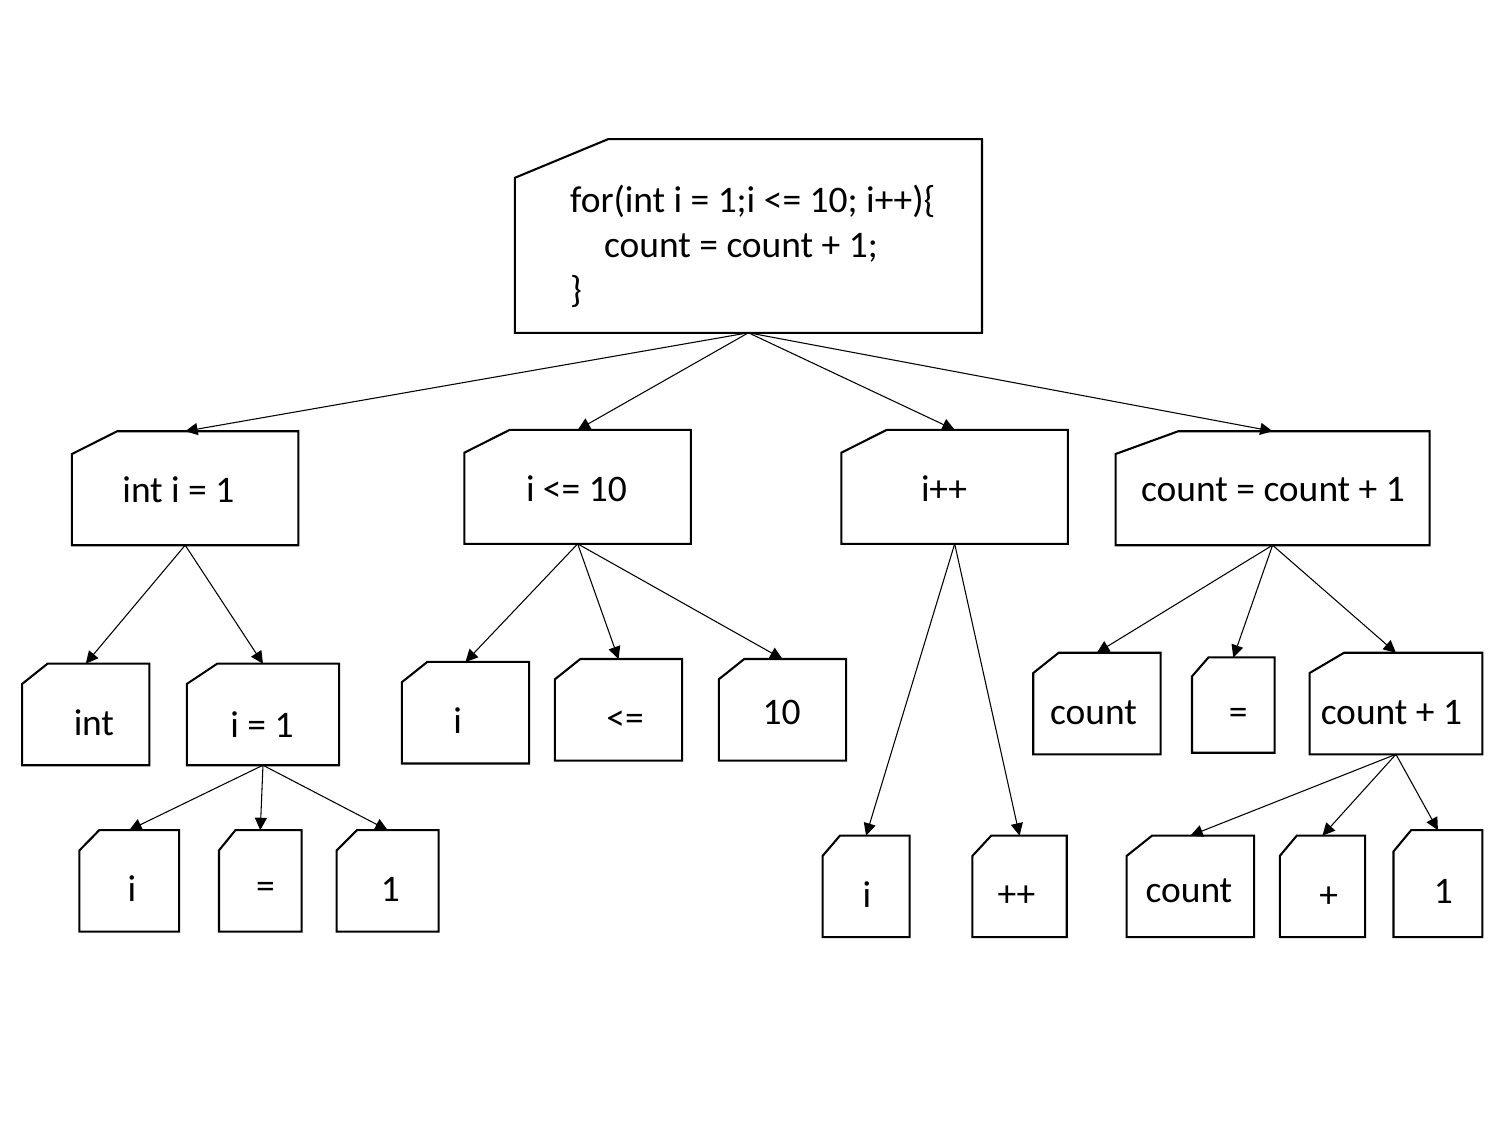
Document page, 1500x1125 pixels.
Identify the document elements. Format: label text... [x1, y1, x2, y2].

text_box [717, 657, 848, 762]
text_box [1190, 754, 1396, 836]
text_box = [241, 853, 319, 914]
text_box i++ [906, 456, 1097, 517]
text_box [1114, 430, 1431, 547]
text_box i = 1 [215, 692, 311, 752]
text_box i [438, 688, 518, 749]
text_box [1278, 836, 1367, 939]
text_box [1190, 656, 1276, 754]
text_box count [1130, 857, 1262, 918]
text_box count = count + 1 [1126, 456, 1445, 517]
text_box [971, 834, 1068, 939]
text_box [1125, 834, 1256, 939]
text_box [1308, 740, 1484, 756]
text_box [1396, 754, 1438, 831]
text_box 1 [366, 856, 430, 917]
text_box [1032, 651, 1162, 756]
text_box [1308, 651, 1484, 679]
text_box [85, 545, 185, 664]
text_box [1233, 545, 1273, 658]
text_box int [58, 690, 139, 751]
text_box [954, 543, 1020, 836]
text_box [1272, 545, 1396, 653]
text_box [262, 765, 388, 831]
text_box i <= 10 [511, 456, 702, 517]
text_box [748, 332, 1273, 432]
text_box [463, 432, 692, 545]
text_box [400, 660, 531, 765]
text_box count + 1 [1306, 679, 1486, 740]
text_box 10 [747, 679, 828, 740]
text_box [335, 829, 440, 933]
text_box [821, 834, 911, 939]
text_box for(int i = 1;i <= 10; i++){ count = count + 1; } [555, 167, 1029, 317]
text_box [866, 543, 954, 836]
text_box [465, 543, 578, 662]
text_box [513, 138, 984, 332]
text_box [577, 543, 783, 659]
text_box [21, 662, 151, 767]
text_box + [1304, 862, 1358, 923]
text_box [217, 831, 303, 933]
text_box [129, 765, 260, 831]
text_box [185, 332, 748, 432]
text_box [70, 430, 300, 547]
text_box [840, 432, 1069, 545]
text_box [185, 545, 264, 664]
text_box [1096, 545, 1233, 653]
text_box <= [591, 685, 671, 746]
text_box int i = 1 [107, 457, 299, 518]
text_box i [847, 862, 902, 923]
text_box count [1035, 679, 1163, 740]
text_box [553, 659, 684, 762]
text_box = [1214, 679, 1292, 740]
text_box i [112, 856, 175, 917]
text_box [577, 332, 748, 430]
text_box [185, 662, 341, 765]
text_box ++ [982, 861, 1060, 921]
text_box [1393, 830, 1483, 938]
text_box [78, 829, 181, 933]
